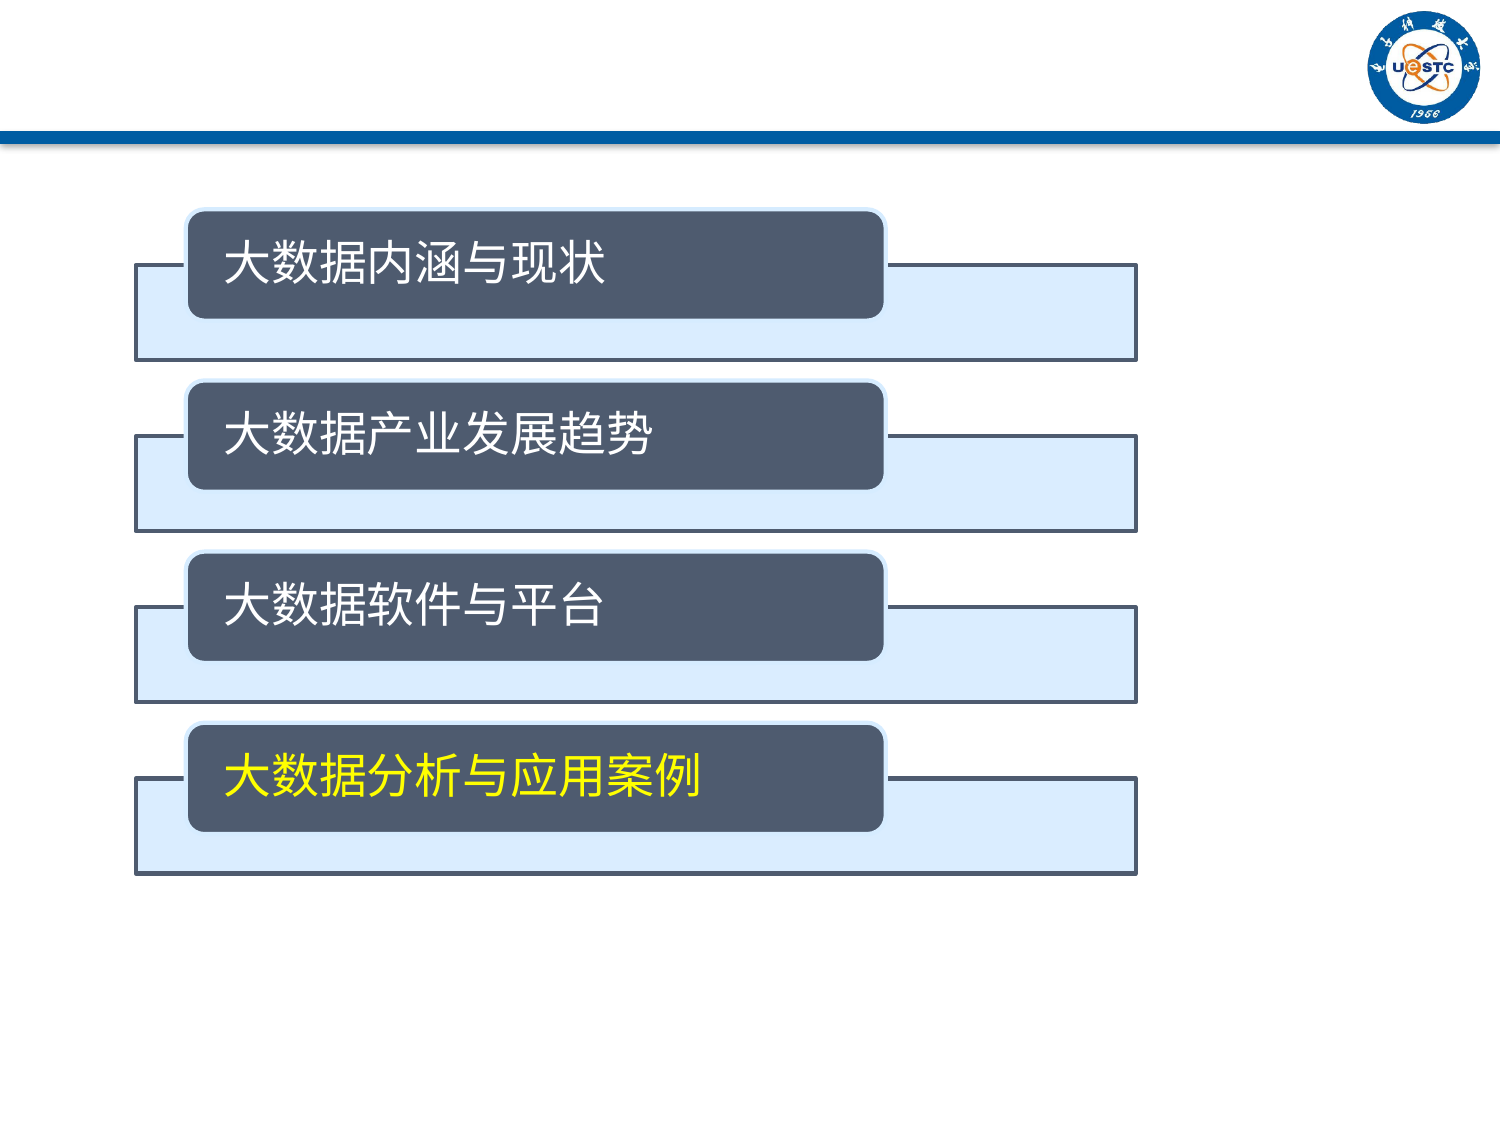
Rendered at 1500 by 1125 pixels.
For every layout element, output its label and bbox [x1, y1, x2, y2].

picture [1352, 0, 1495, 138]
text_box [135, 207, 1136, 875]
